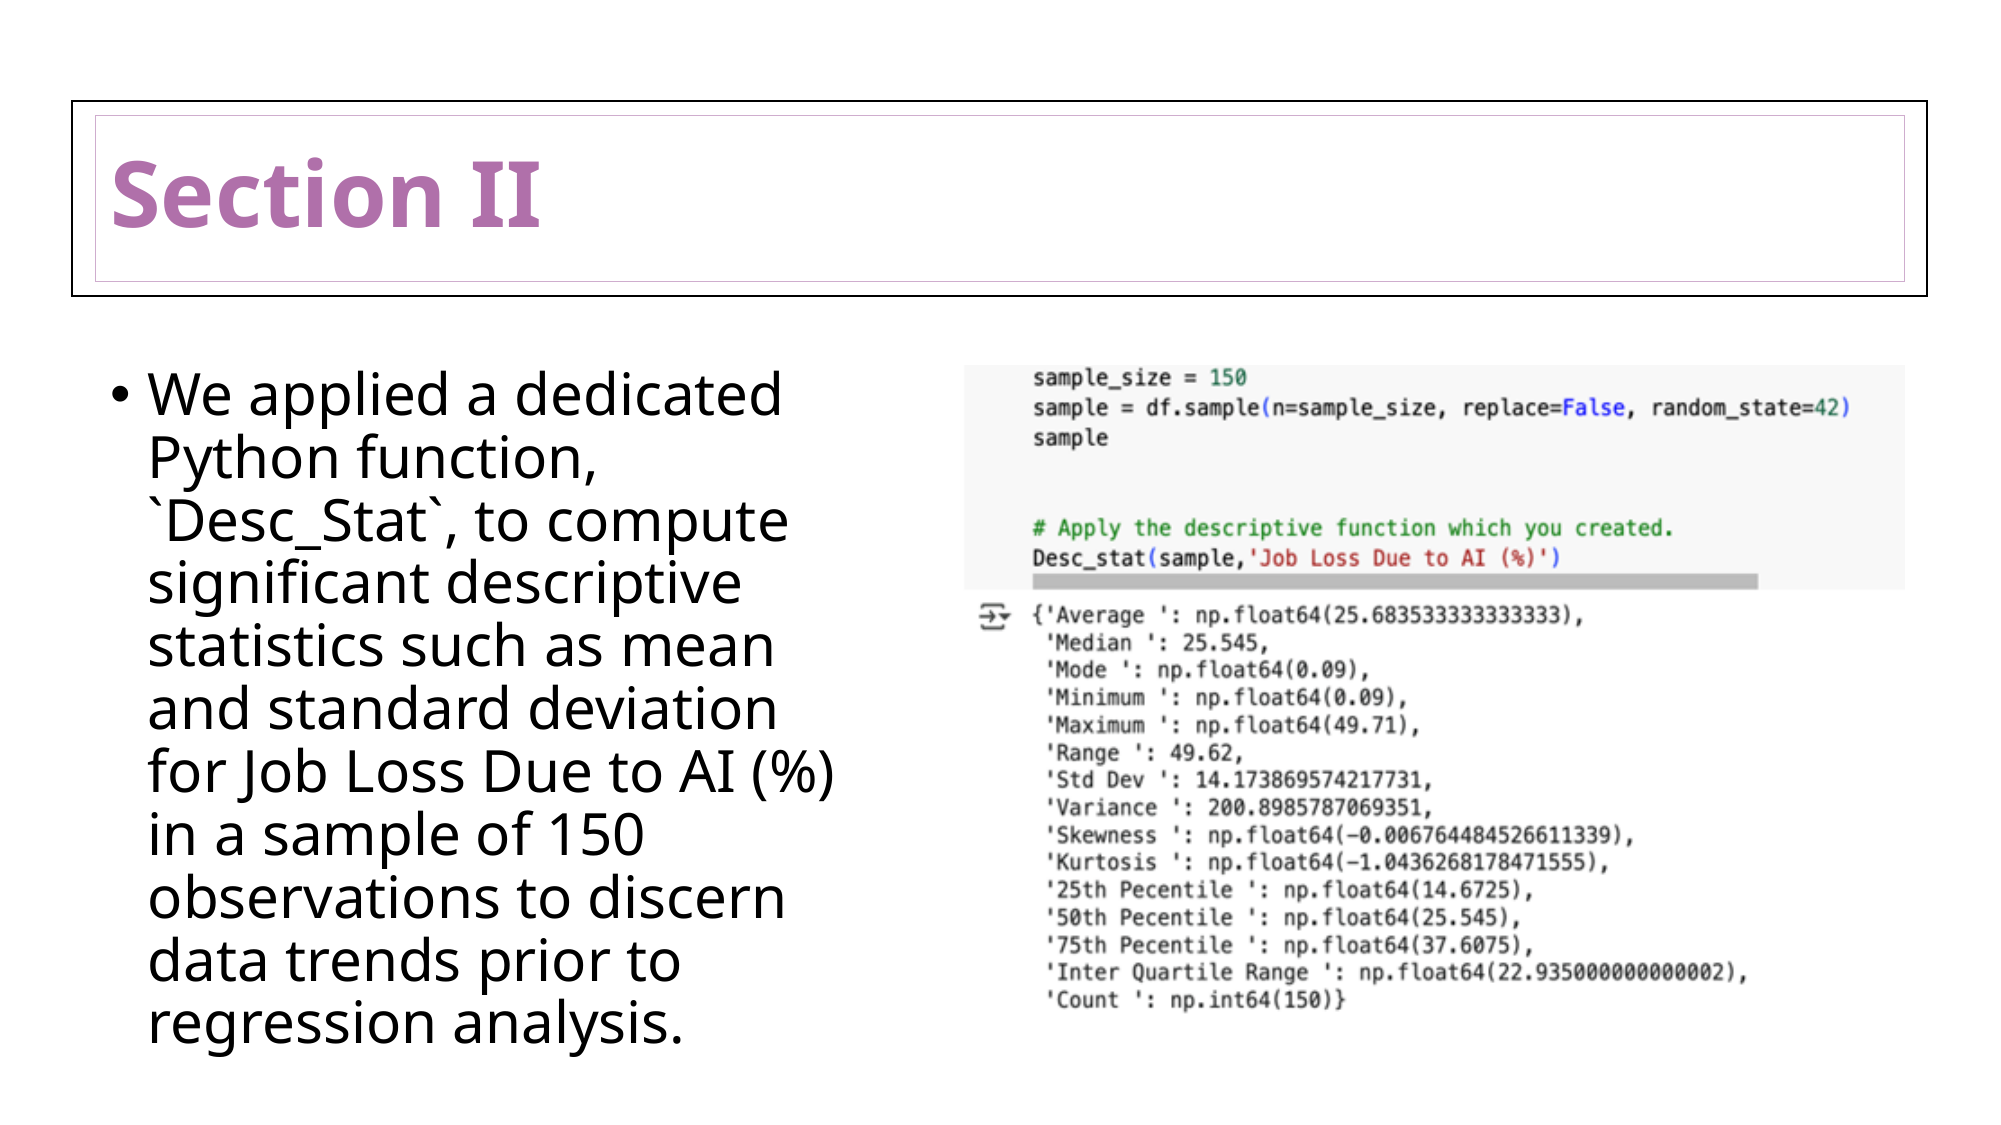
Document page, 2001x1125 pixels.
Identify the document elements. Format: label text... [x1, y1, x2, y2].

title Section II [95, 115, 1905, 282]
list We applied a dedicated Python function, `Desc_Stat`, to compute significant descriptive statistics such as mean and standard deviation for Job Loss Due to AI (%) in a sample of 150 observations to discern data trends prior to regression analysis. [95, 357, 868, 1073]
picture [963, 365, 1905, 1046]
